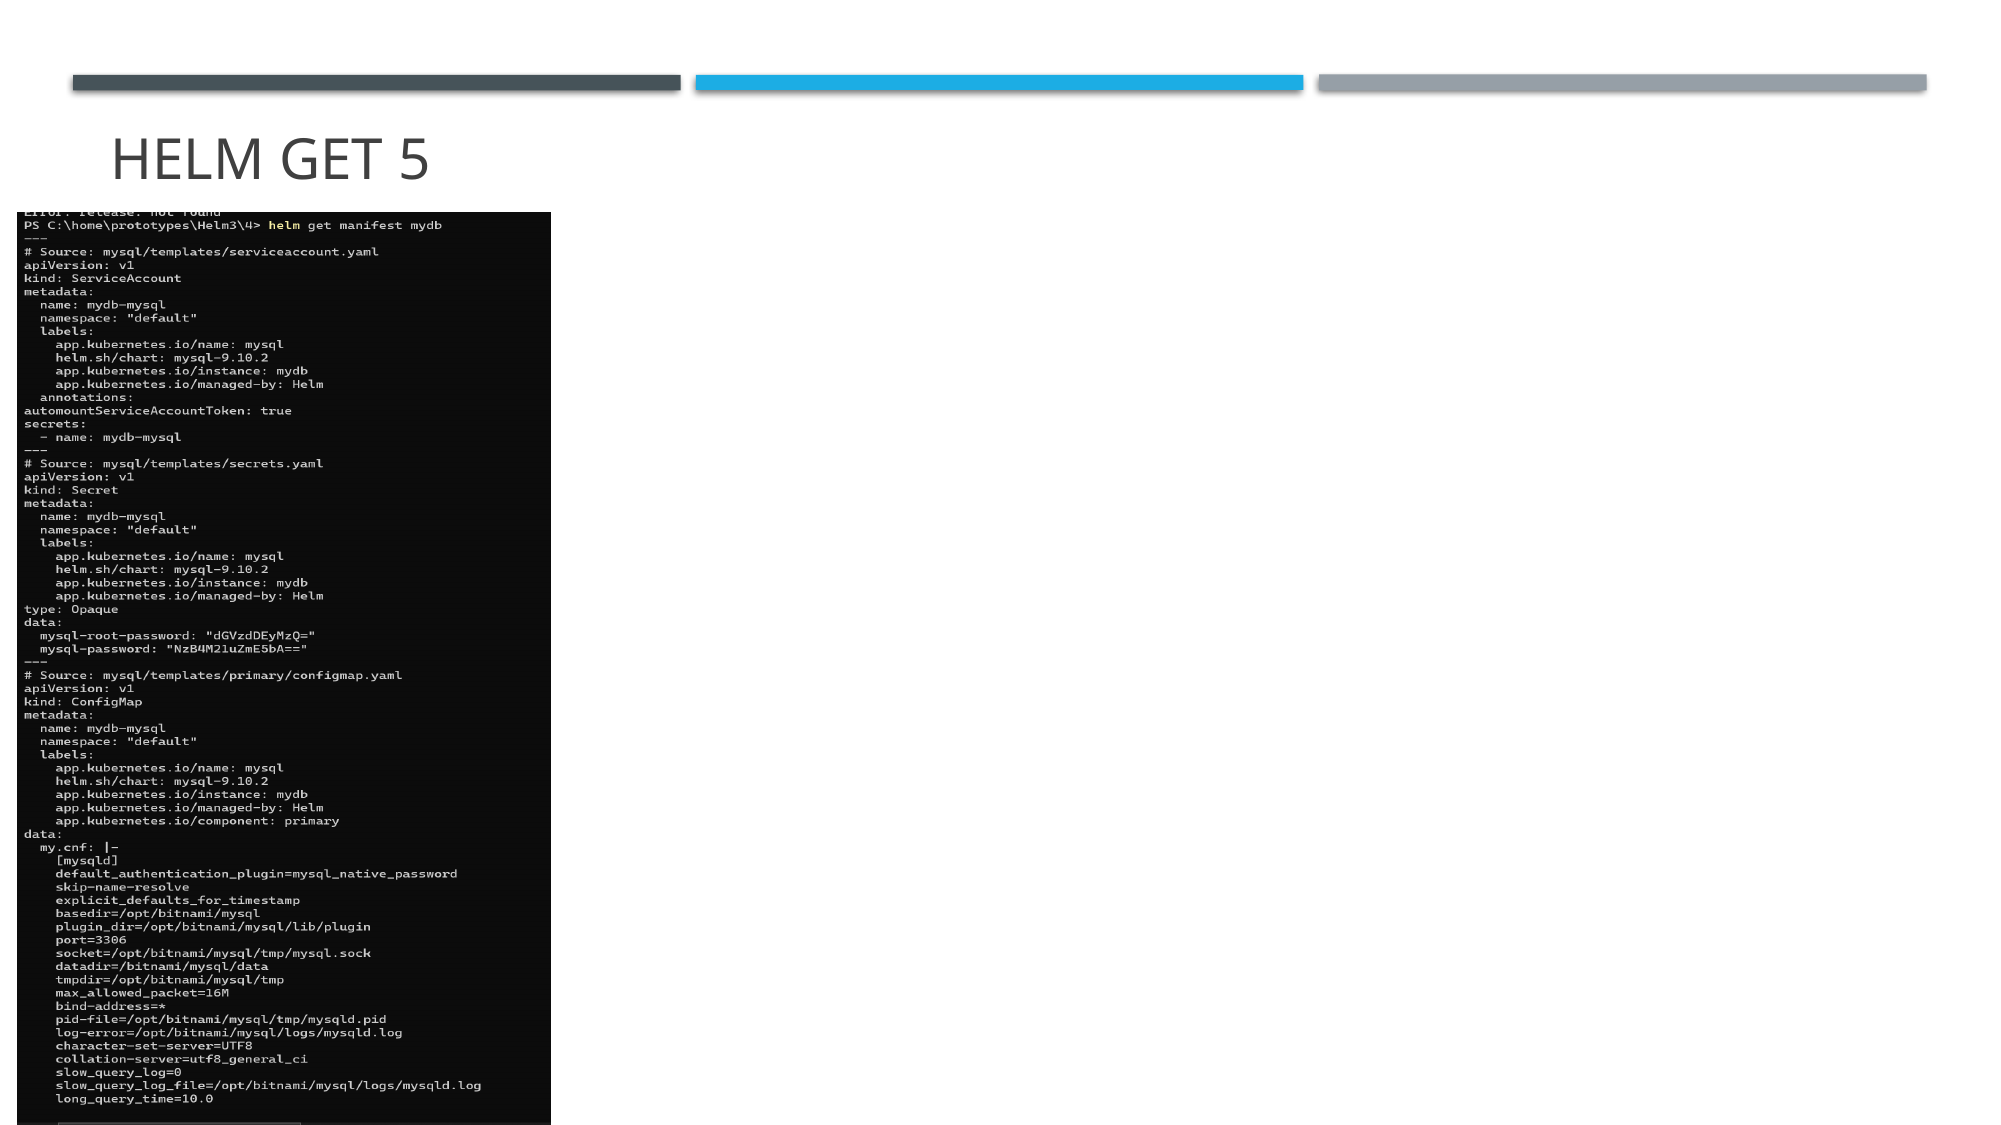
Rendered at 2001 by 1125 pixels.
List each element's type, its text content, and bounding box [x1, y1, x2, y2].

title HELM GET 5 [95, 115, 1905, 199]
picture [17, 211, 552, 1125]
